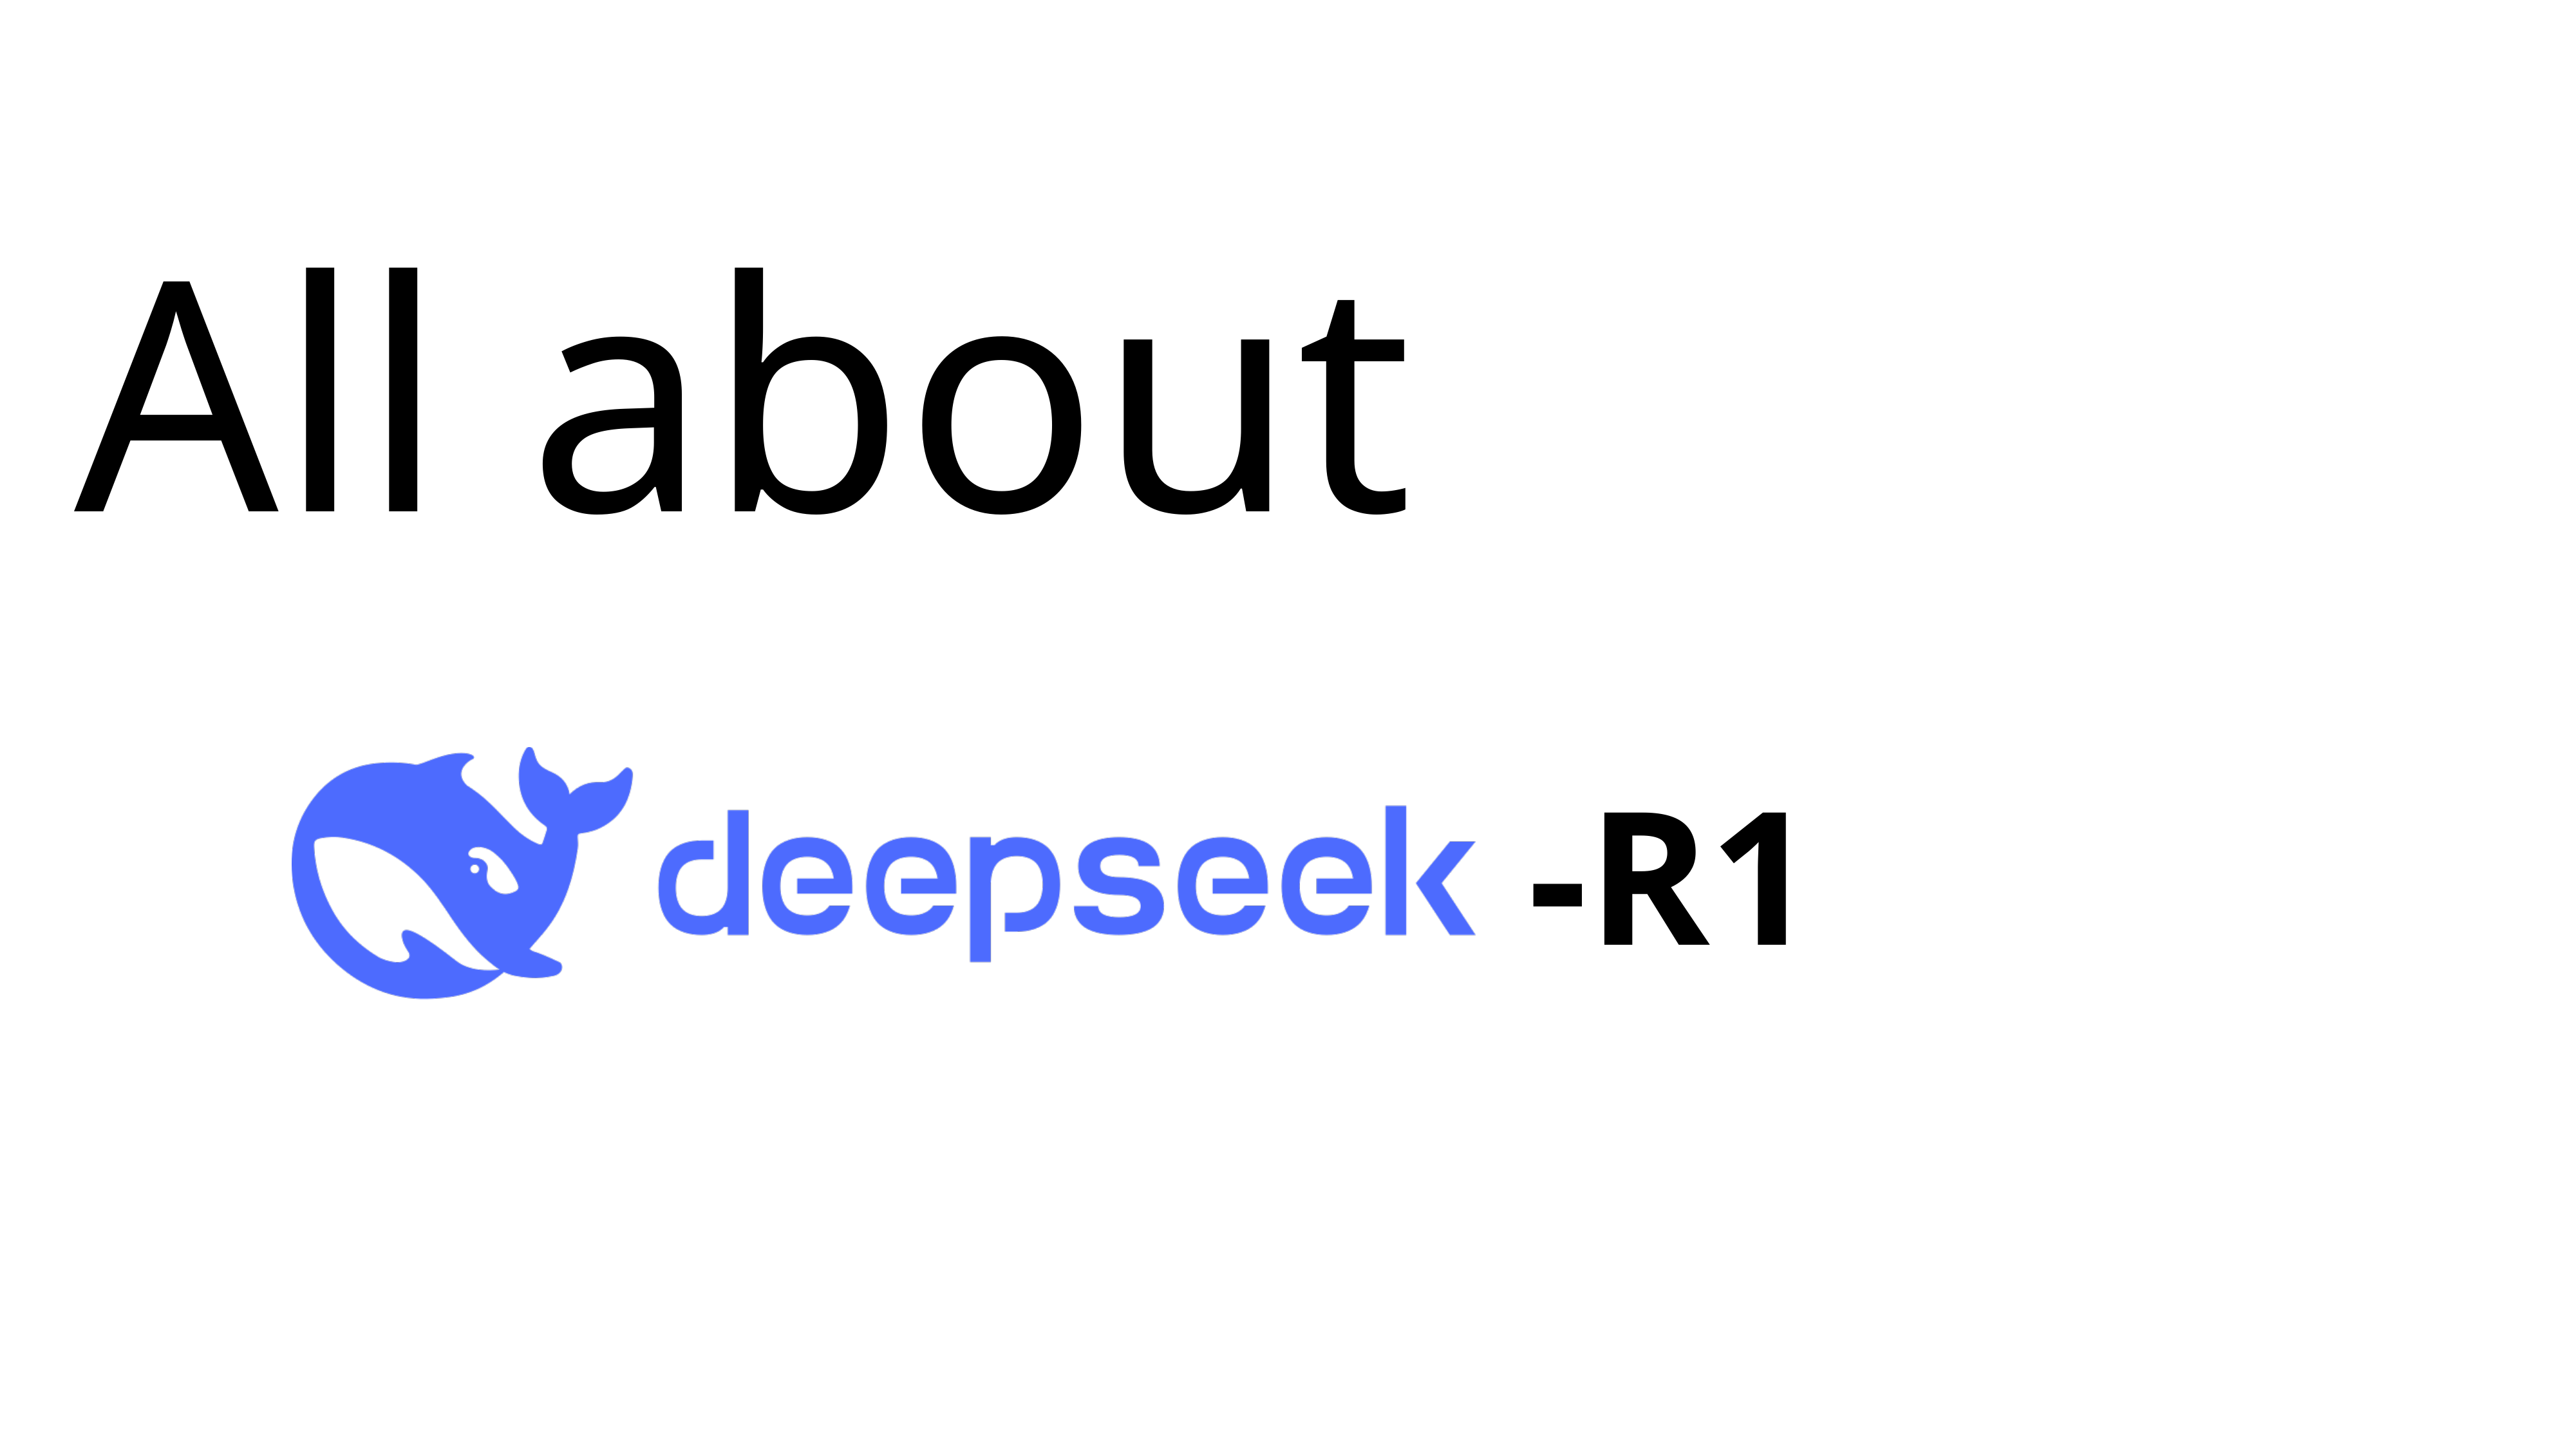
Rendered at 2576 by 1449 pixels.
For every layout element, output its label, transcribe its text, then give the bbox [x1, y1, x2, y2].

text_box All about [74, 191, 1022, 443]
text_box -R1 [1505, 755, 1839, 987]
picture [291, 747, 1476, 999]
